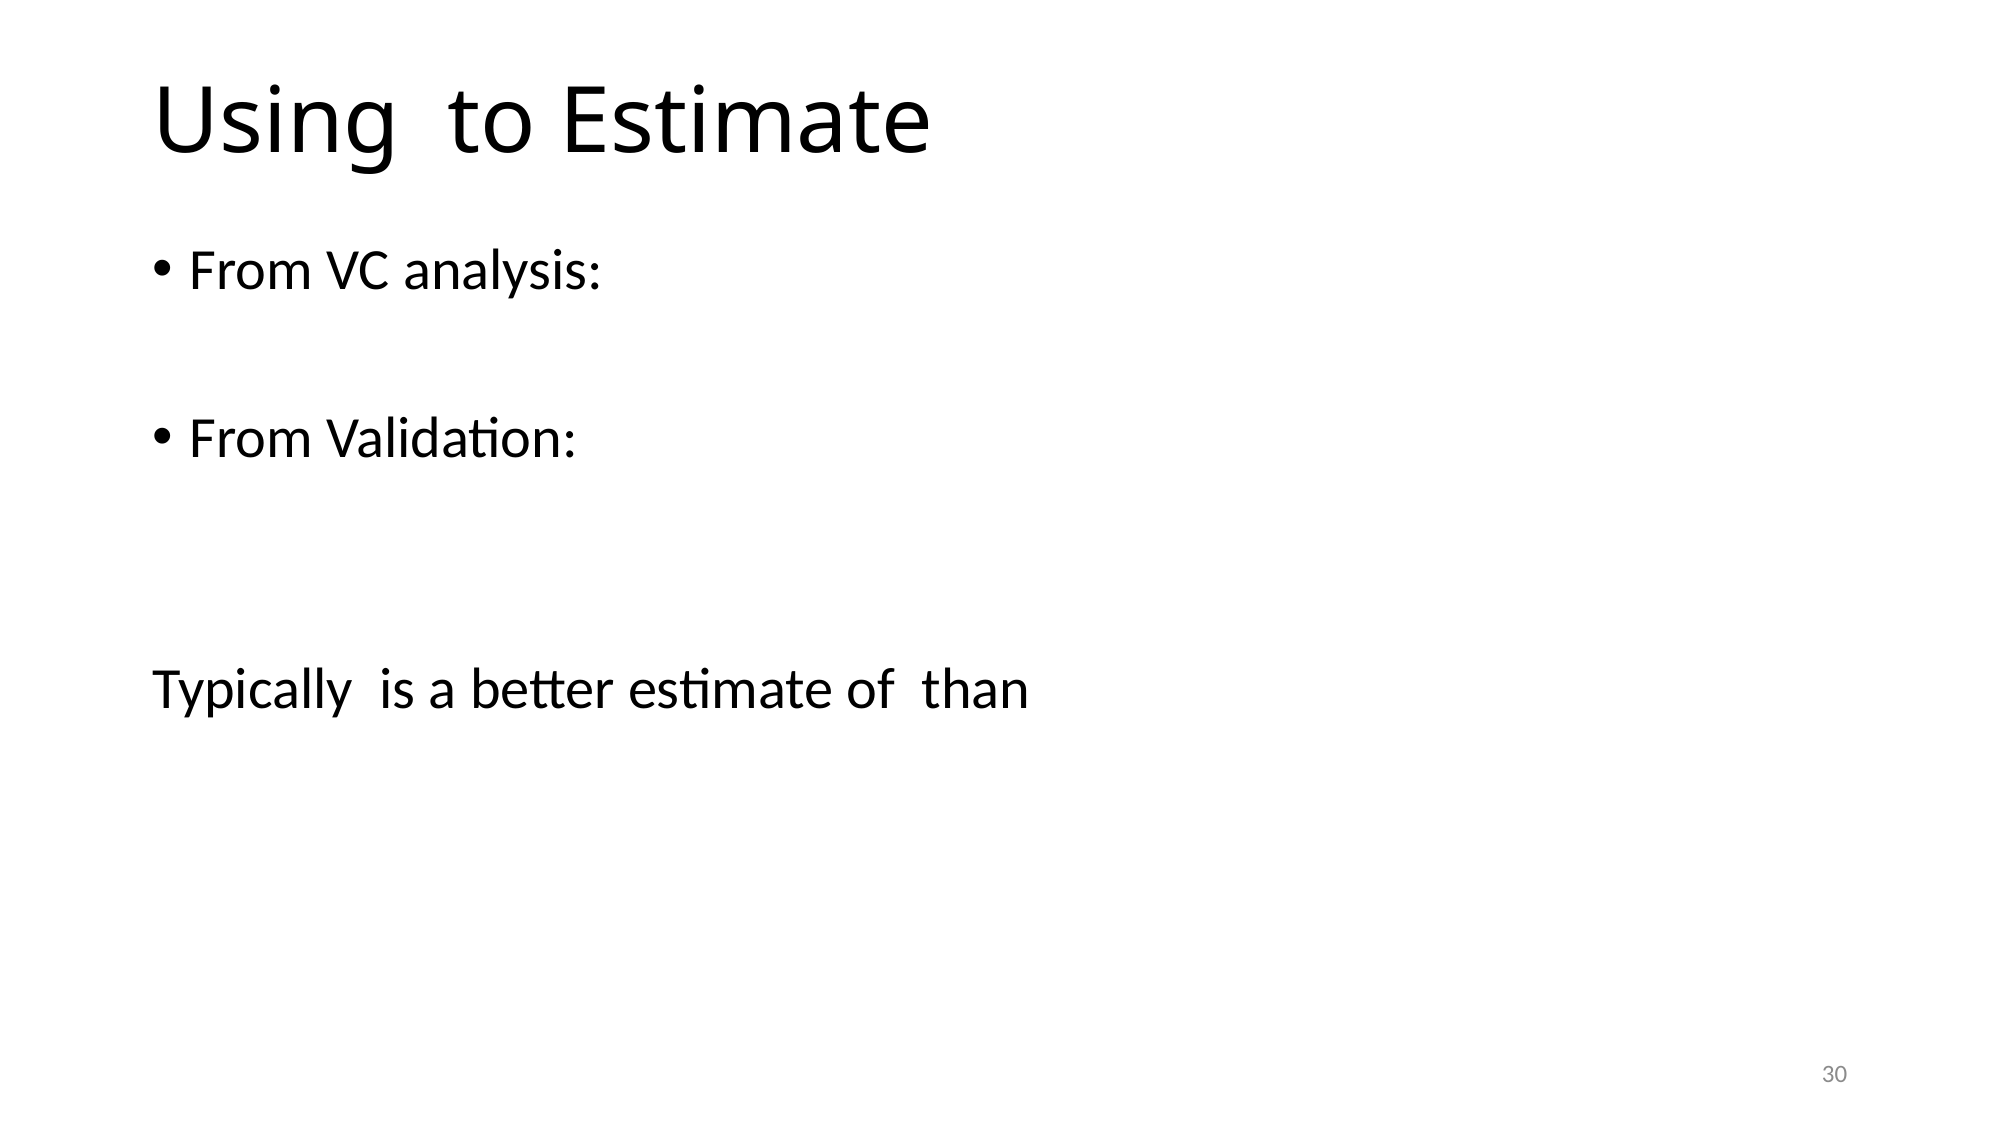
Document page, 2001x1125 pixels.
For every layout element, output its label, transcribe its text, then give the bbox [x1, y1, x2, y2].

slide_number 30 [1412, 1042, 1863, 1103]
